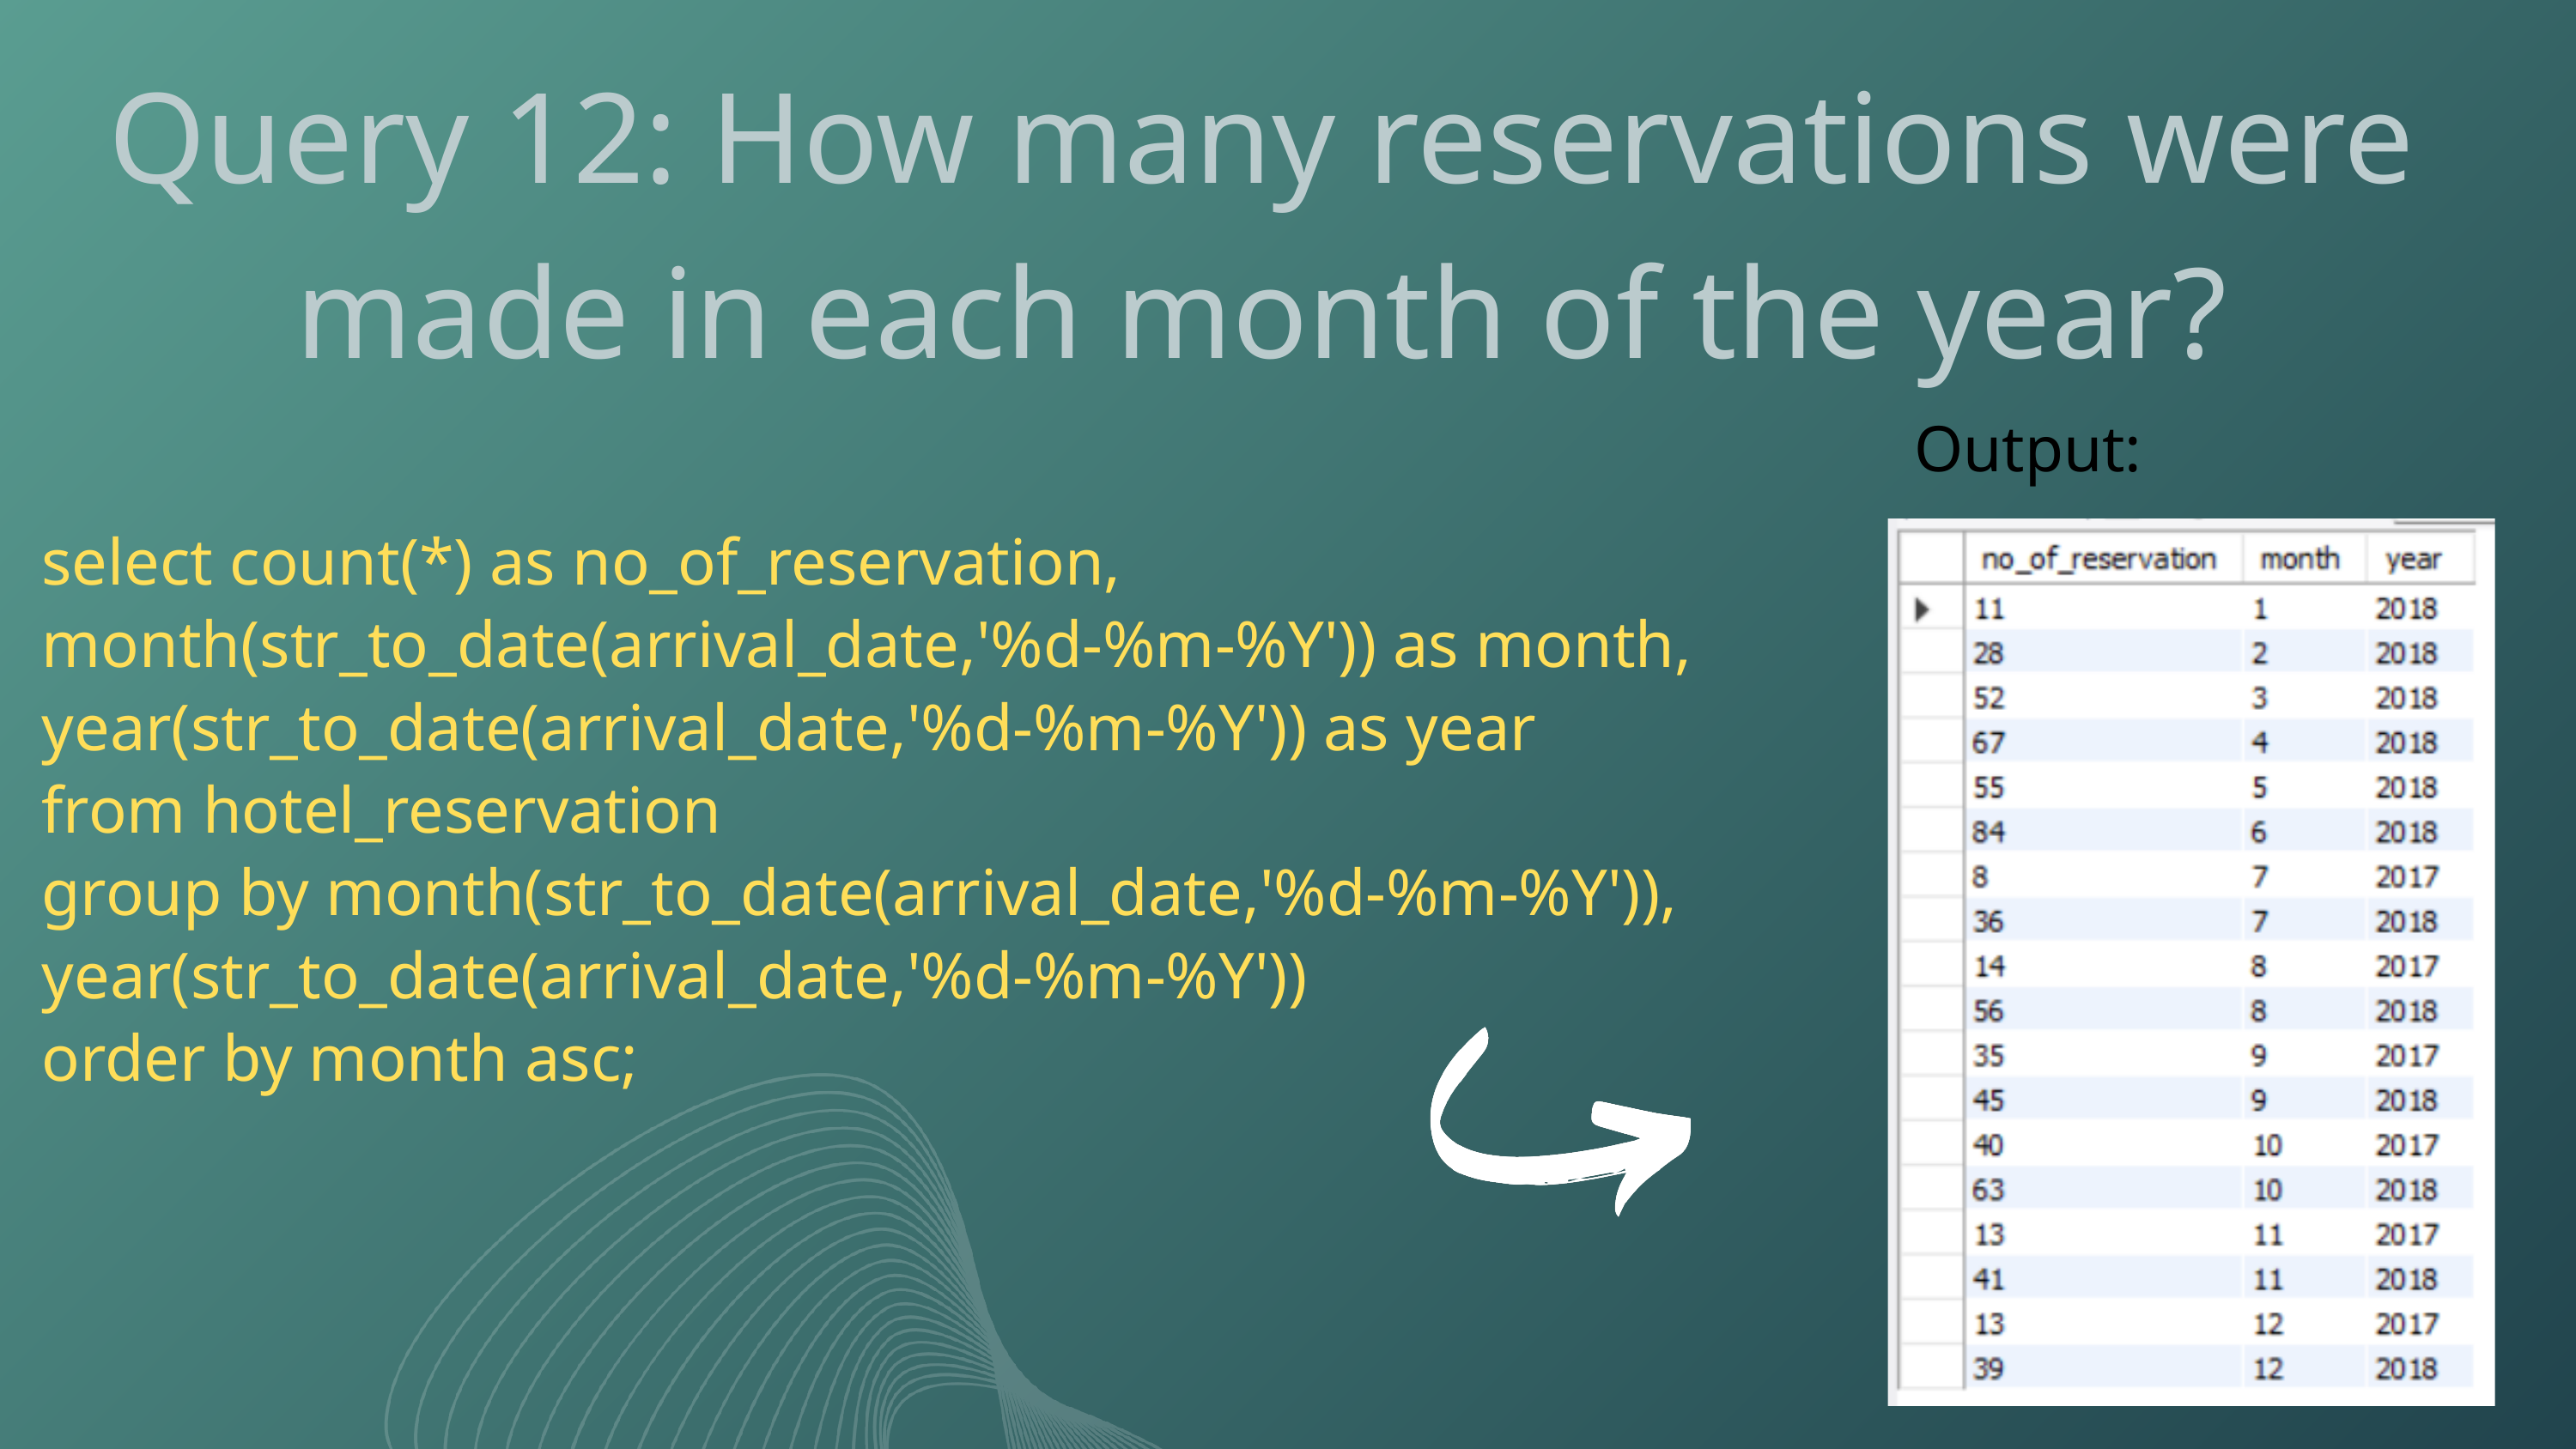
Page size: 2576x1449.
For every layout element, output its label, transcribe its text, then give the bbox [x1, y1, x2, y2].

text_box [1887, 518, 2495, 1406]
text_box [369, 1094, 1692, 1449]
text_box select count(*) as no_of_reservation, month(str_to_date(arrival_date,'%d-%m-%Y')) as month, year(str_to_date(arrival_date,'%d-%m-%Y')) as year from hotel_reservation group by month(str_to_date(arrival_date,'%d-%m-%Y')), year(str_to_date(arrival_date,'%d-%m-%Y')) order by month asc; [41, 515, 1768, 1094]
text_box Output: [1864, 403, 2192, 485]
text_box [1427, 1027, 1692, 1217]
text_box Query 12: How many reservations were made in each month of the year? [94, 33, 2432, 384]
